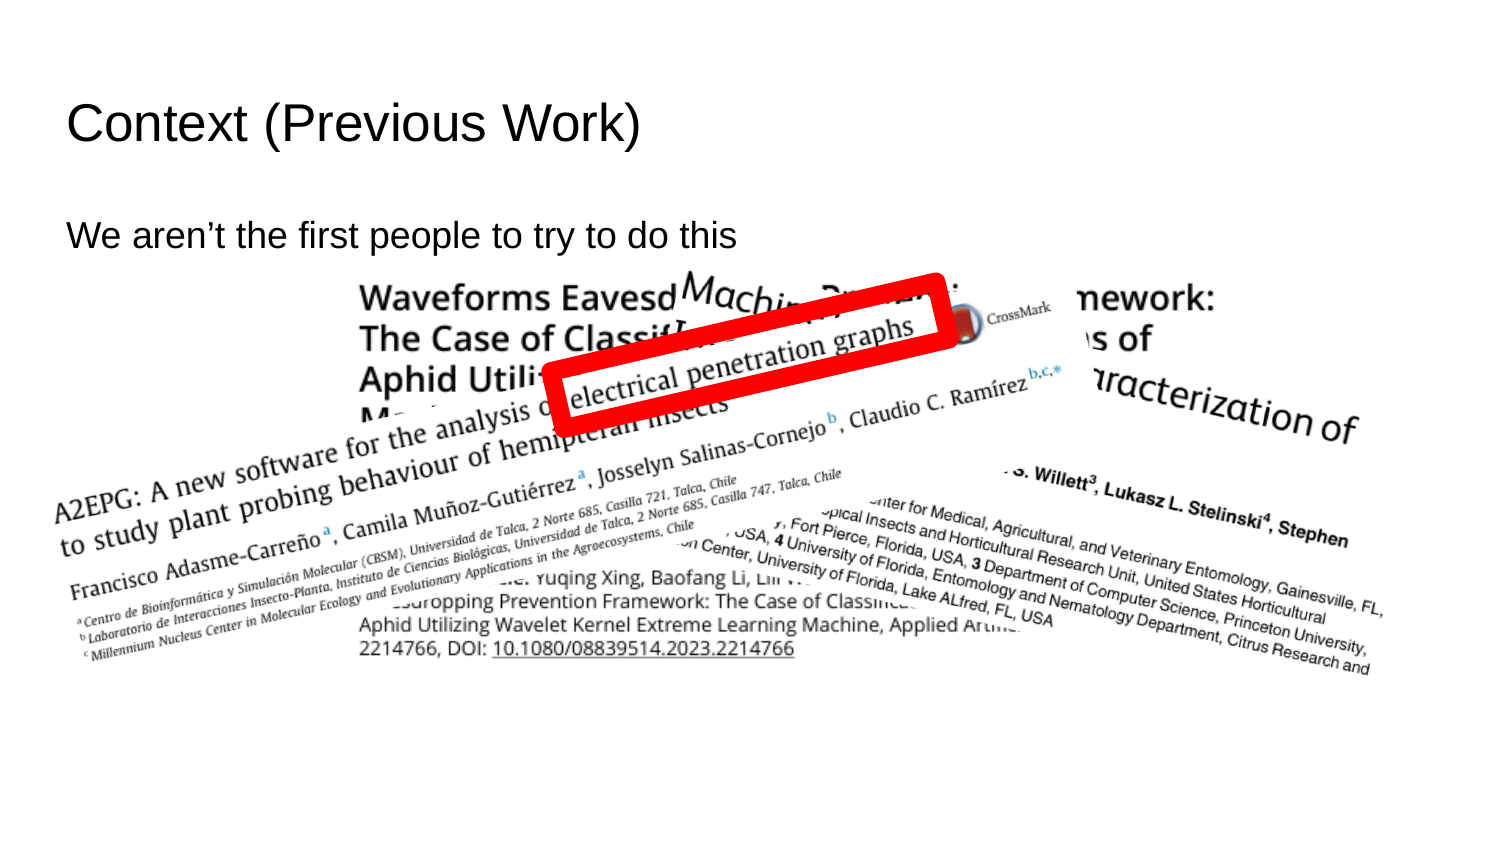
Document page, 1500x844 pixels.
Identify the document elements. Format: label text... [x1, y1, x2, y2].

list We aren’t the first people to try to do this [51, 189, 1449, 426]
picture [27, 260, 1455, 712]
title Context (Previous Work) [51, 72, 1449, 167]
list We aren’t the first people to try to do this [51, 466, 1449, 750]
